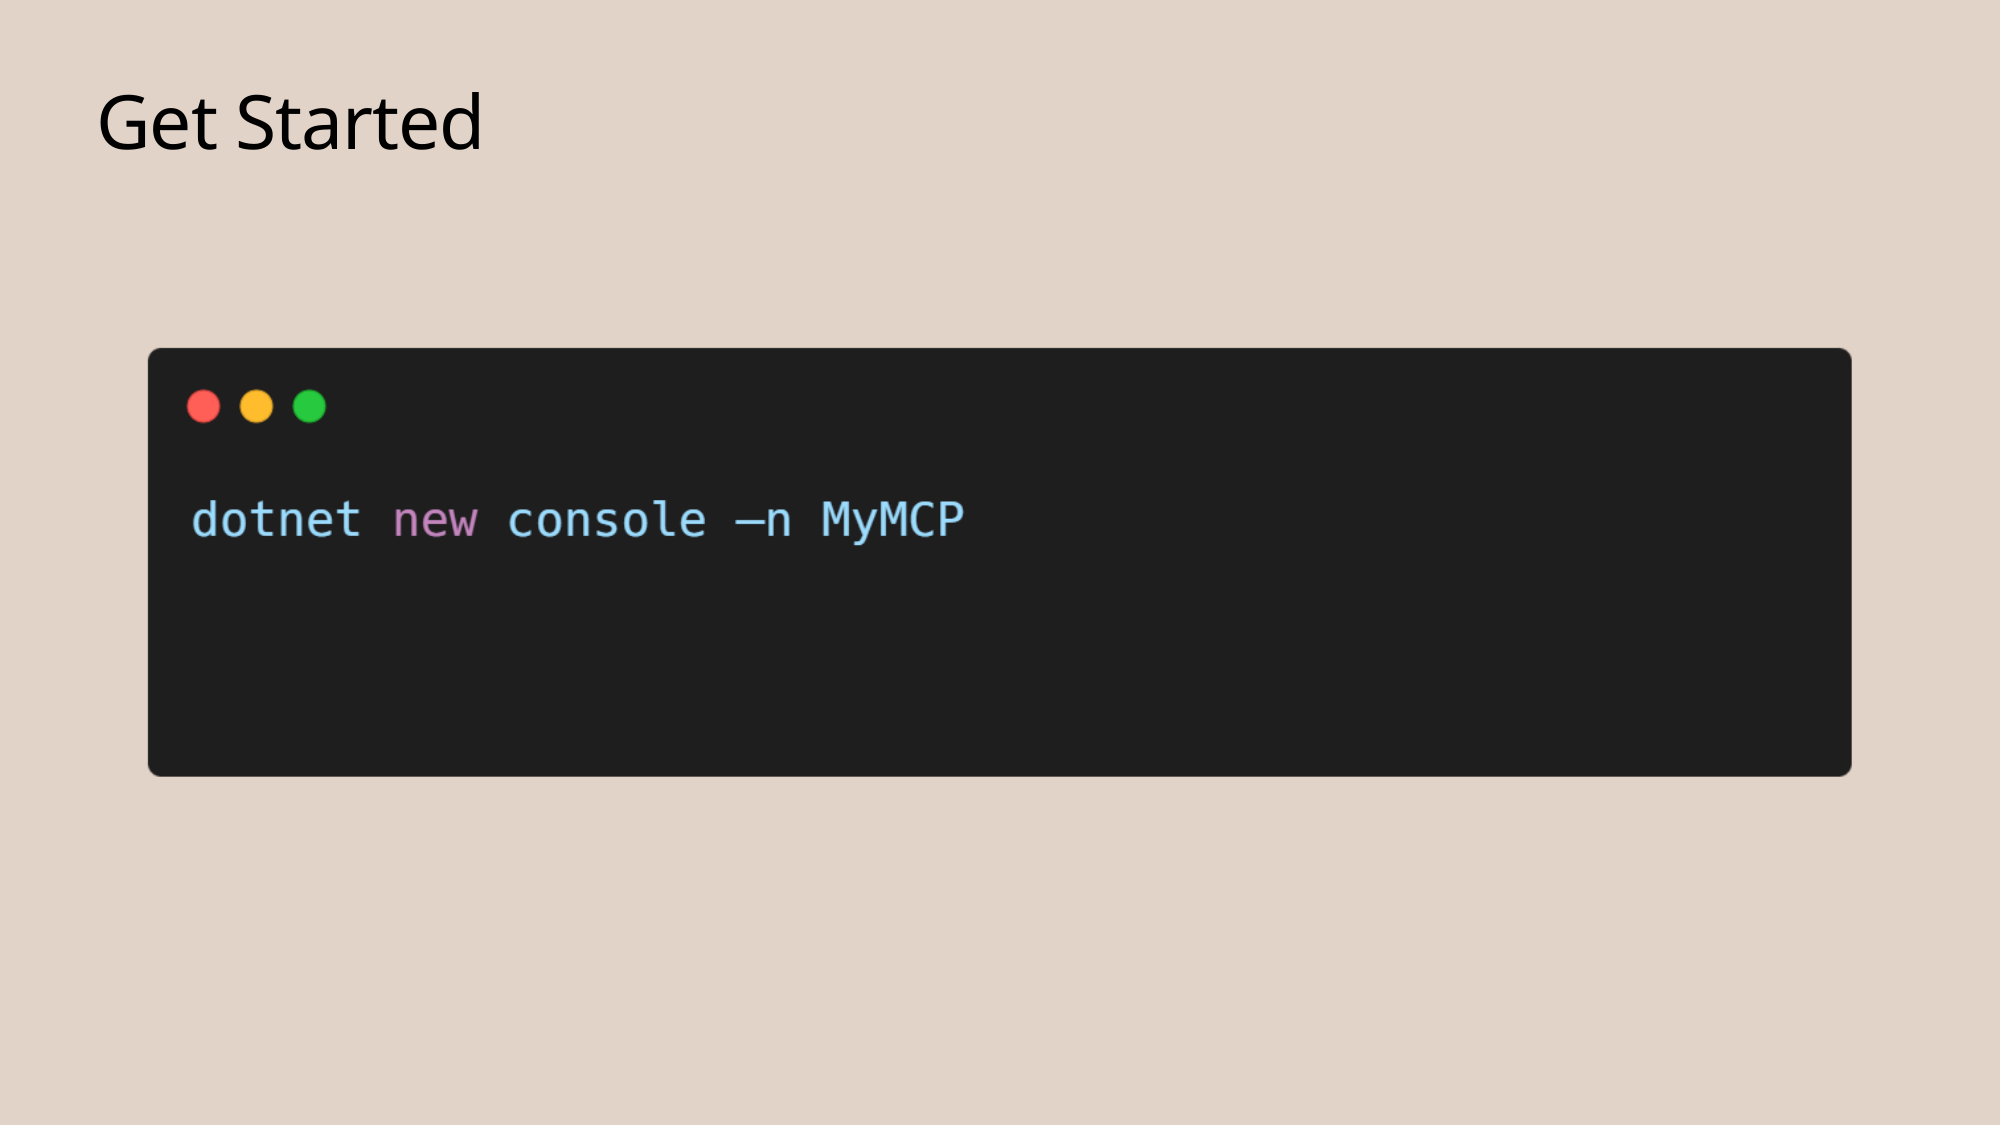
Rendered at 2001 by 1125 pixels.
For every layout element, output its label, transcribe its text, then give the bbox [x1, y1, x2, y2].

picture [0, 199, 2000, 926]
title Get Started [96, 75, 1904, 166]
